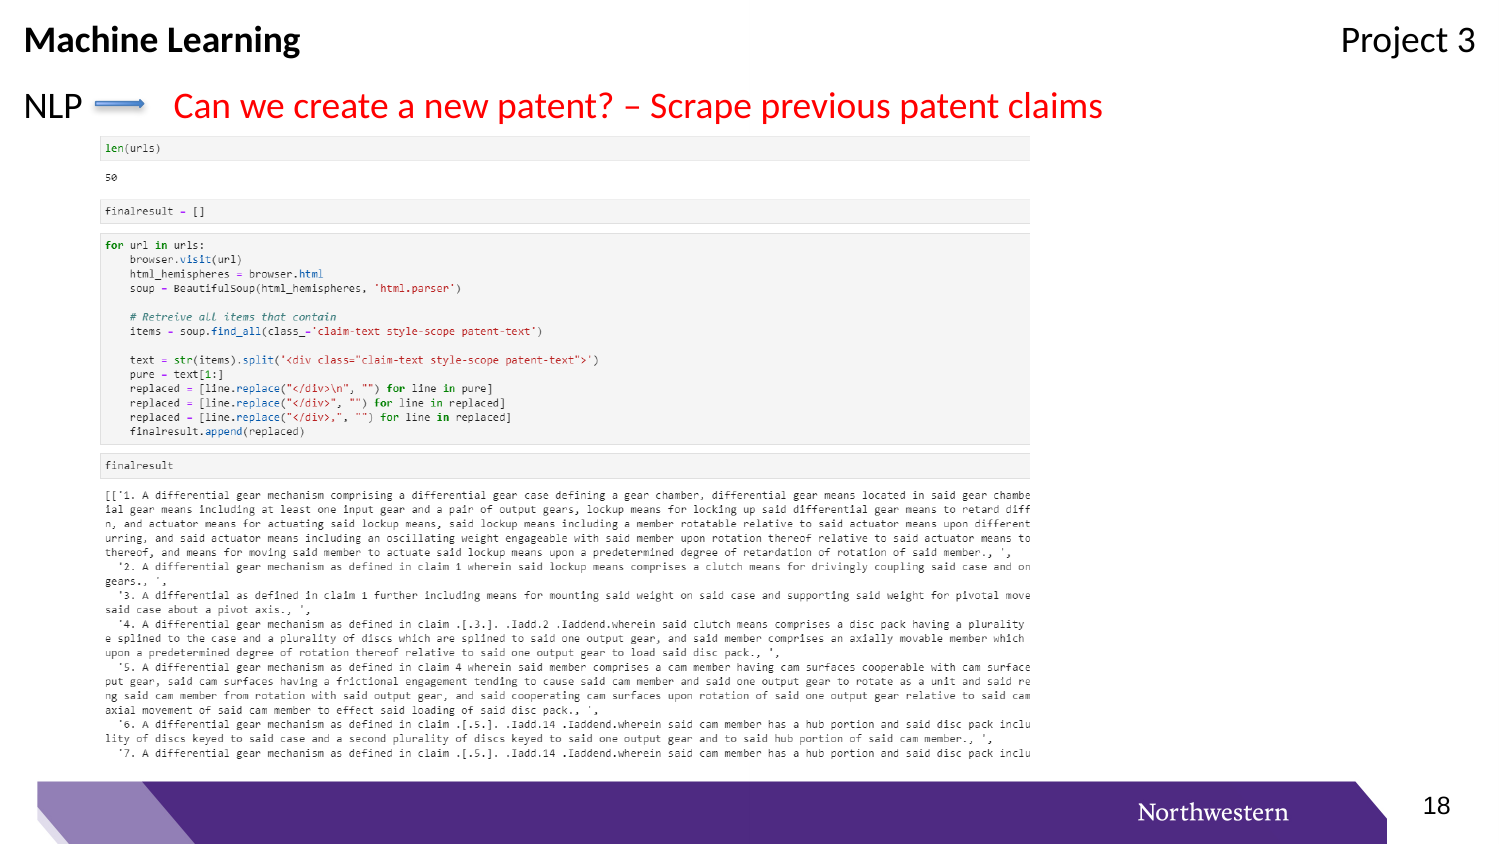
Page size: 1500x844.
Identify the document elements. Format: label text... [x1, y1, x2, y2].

slide_number 17 [1367, 782, 1466, 827]
text_box Machine Learning [8, 7, 392, 68]
picture [0, 0, 1499, 844]
text_box Can we create a new patent? – Scrape previous patent claims [158, 73, 1192, 133]
text_box NLP [8, 74, 120, 134]
text_box [120, 99, 145, 109]
text_box Project 3 [1326, 7, 1500, 68]
